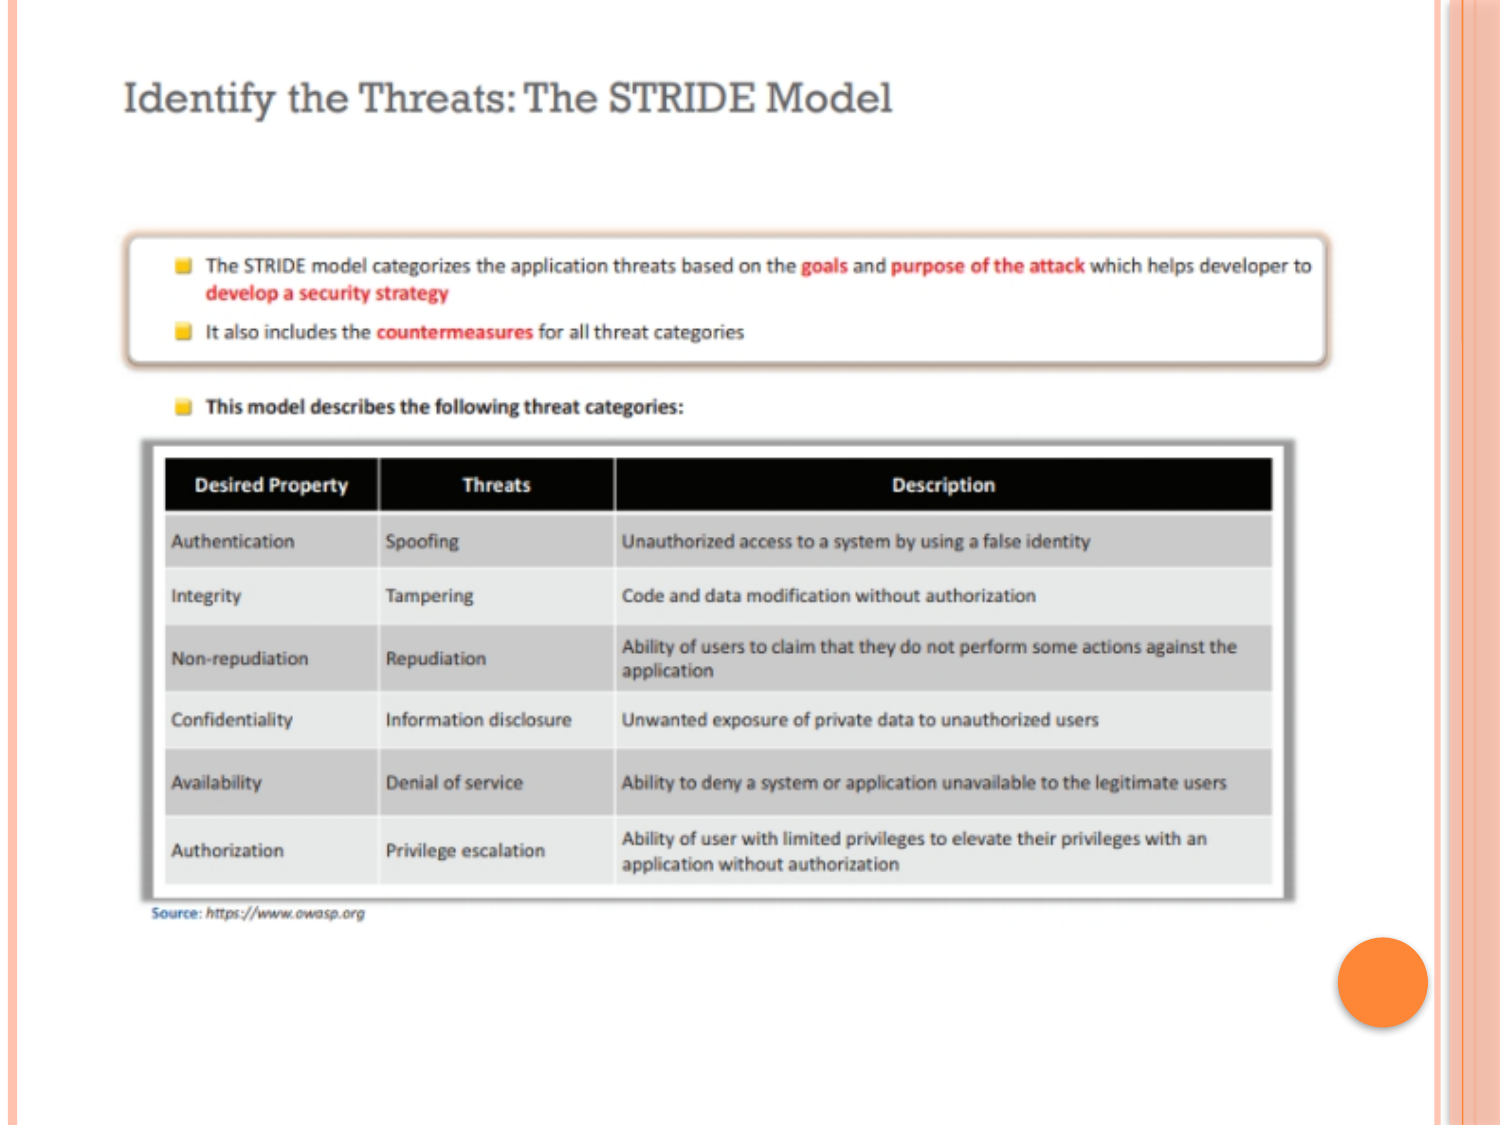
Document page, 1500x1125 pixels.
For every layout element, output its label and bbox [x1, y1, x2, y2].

picture [109, 219, 1350, 930]
picture [99, 53, 940, 138]
